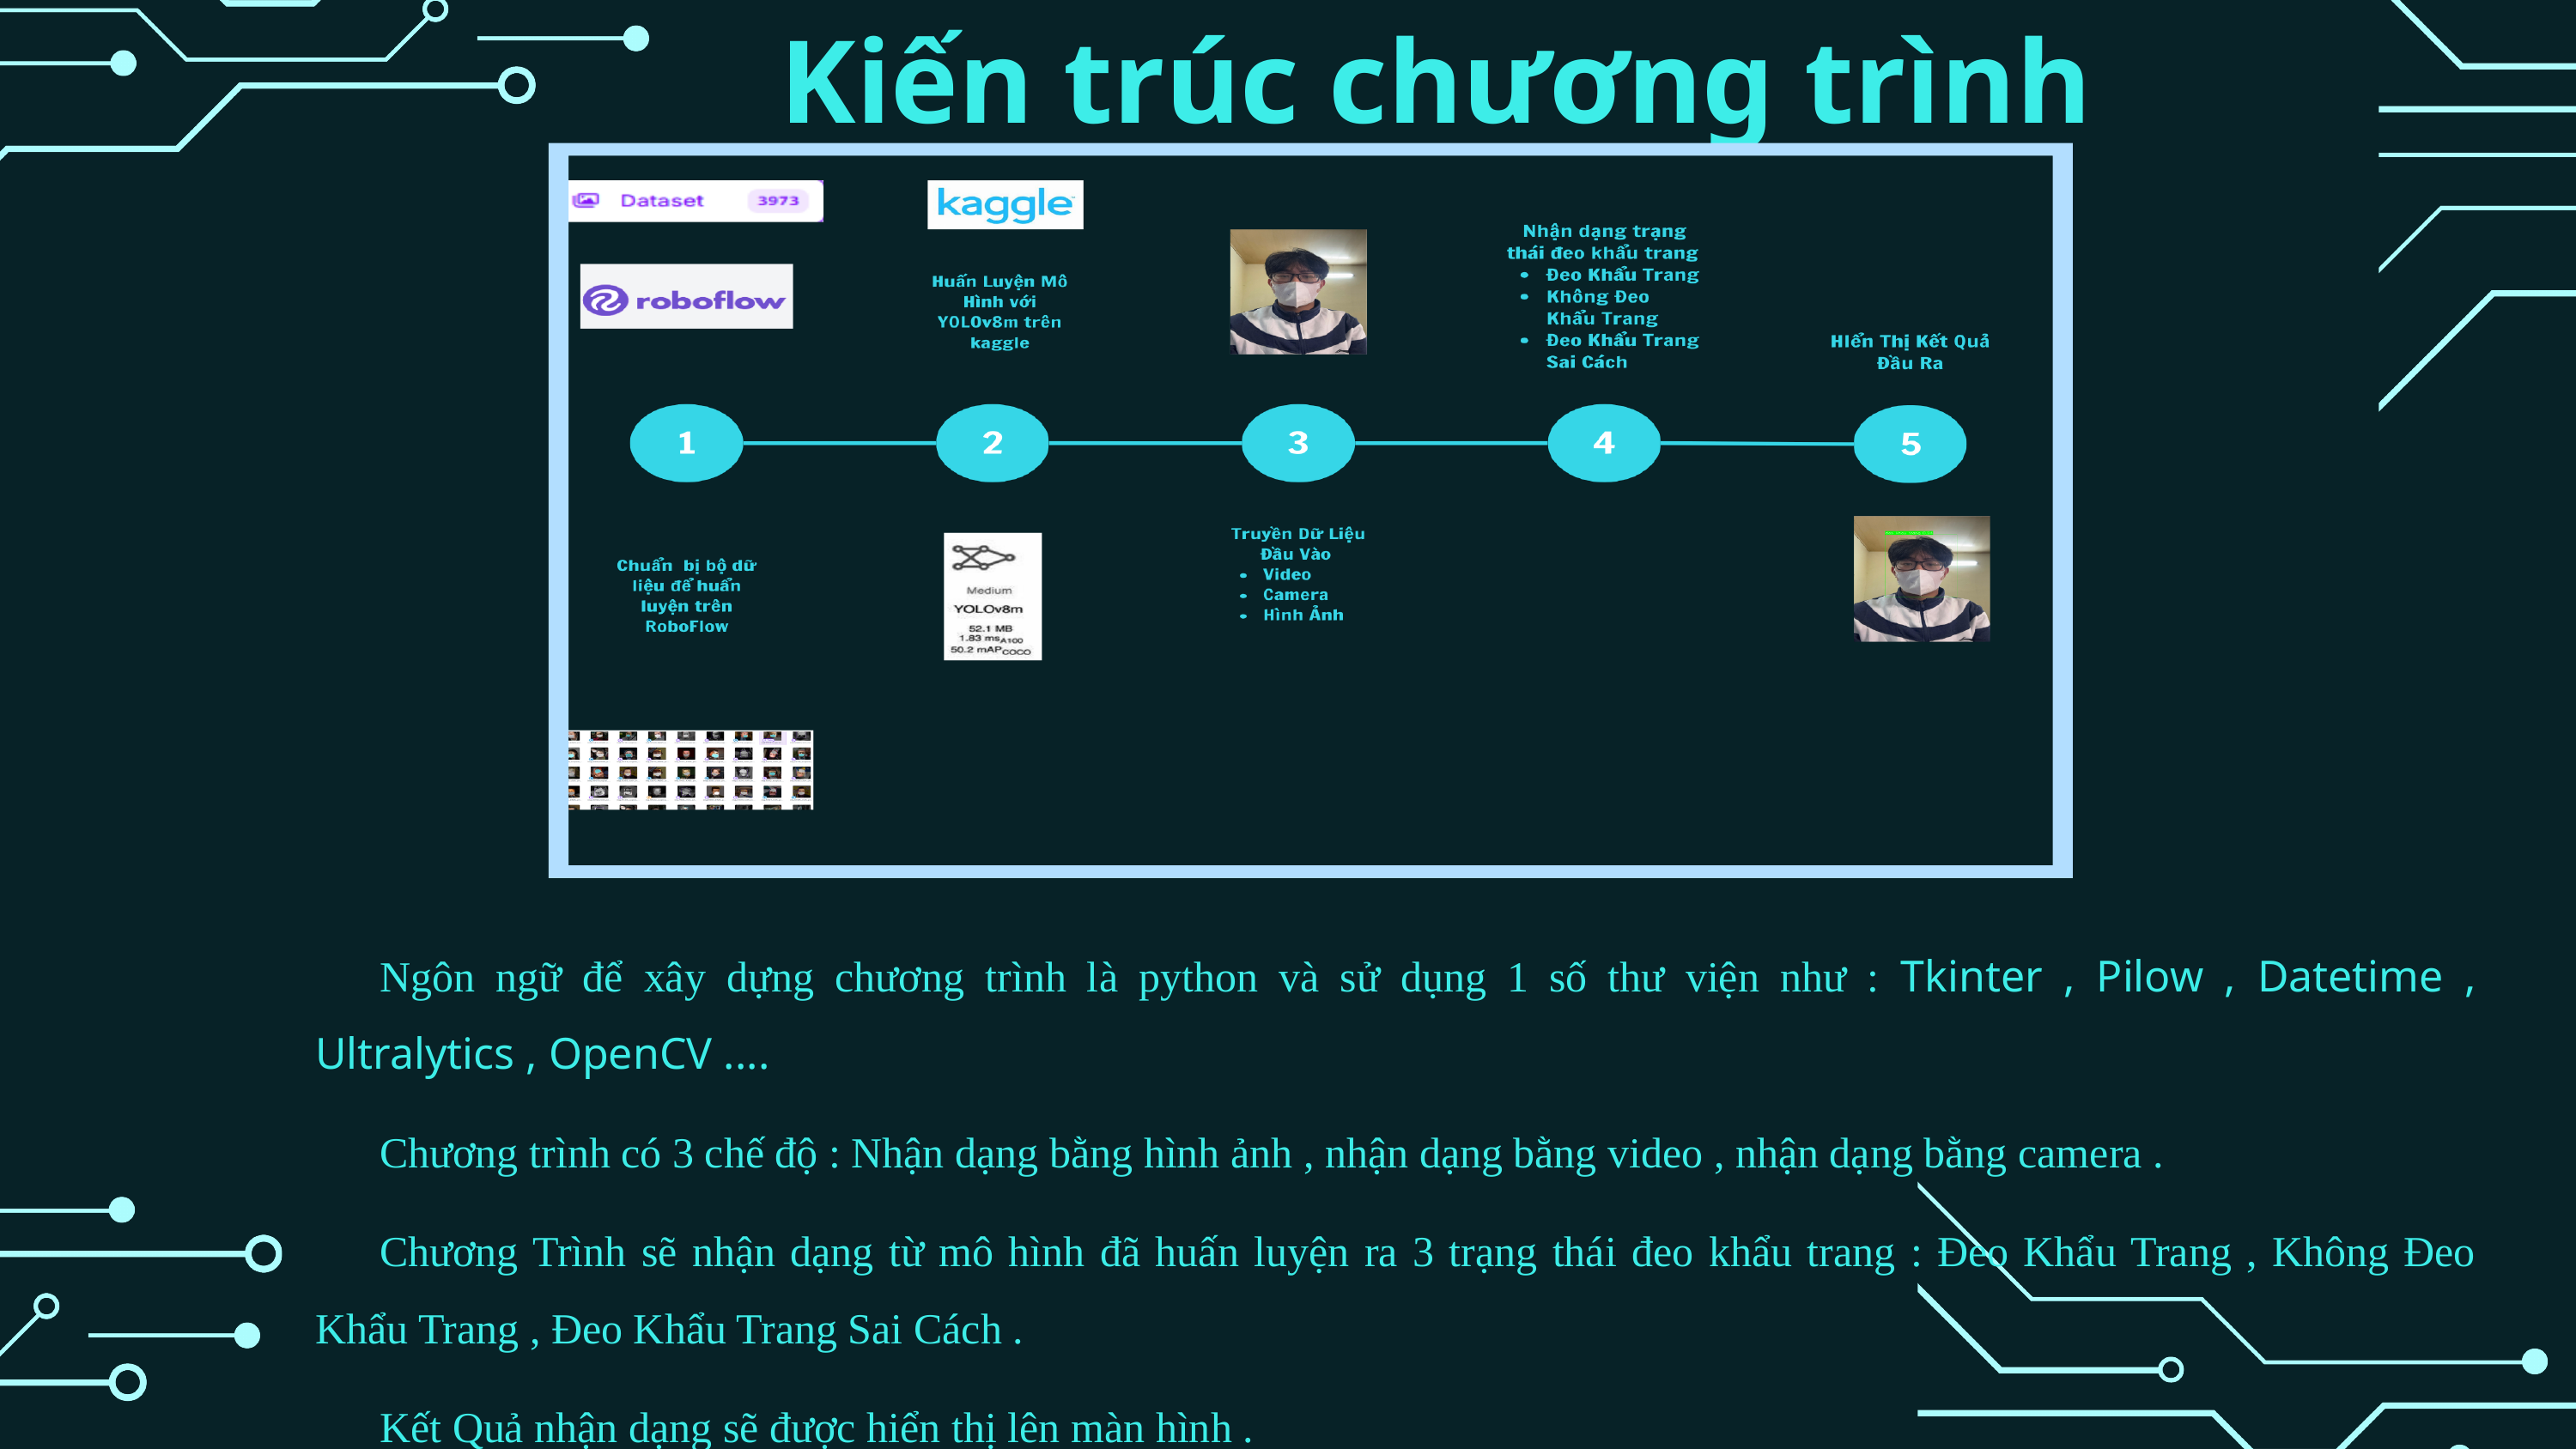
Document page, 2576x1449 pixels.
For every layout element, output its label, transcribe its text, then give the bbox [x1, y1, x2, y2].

text_box Ngôn ngữ để xây dựng chương trình là python và sử dụng 1 số thư viện như : Tkinter , Pilow , Datetime , Ultralytics , OpenCV .... Chương trình có 3 chế độ : Nhận dạng bằng hình ảnh , nhận dạng bằng video , nhận dạng bằng camera . Chương Trình sẽ nhận dạng từ mô hình đã huấn luyện ra 3 trạng thái đeo khẩu trang : Đeo Khẩu Trang , Không Đeo Khẩu Trang , Đeo Khẩu Trang Sai Cách . Kết Quả nhận dạng sẽ được hiển thị lên màn hình . [302, 917, 2490, 1449]
picture [568, 147, 2073, 883]
text_box [0, 0, 671, 268]
text_box [2490, 1181, 2576, 1449]
text_box [548, 142, 2073, 878]
text_box [0, 1029, 283, 1449]
text_box [2379, 0, 2576, 413]
text_box Kiến trúc chương trình [671, 12, 2379, 147]
